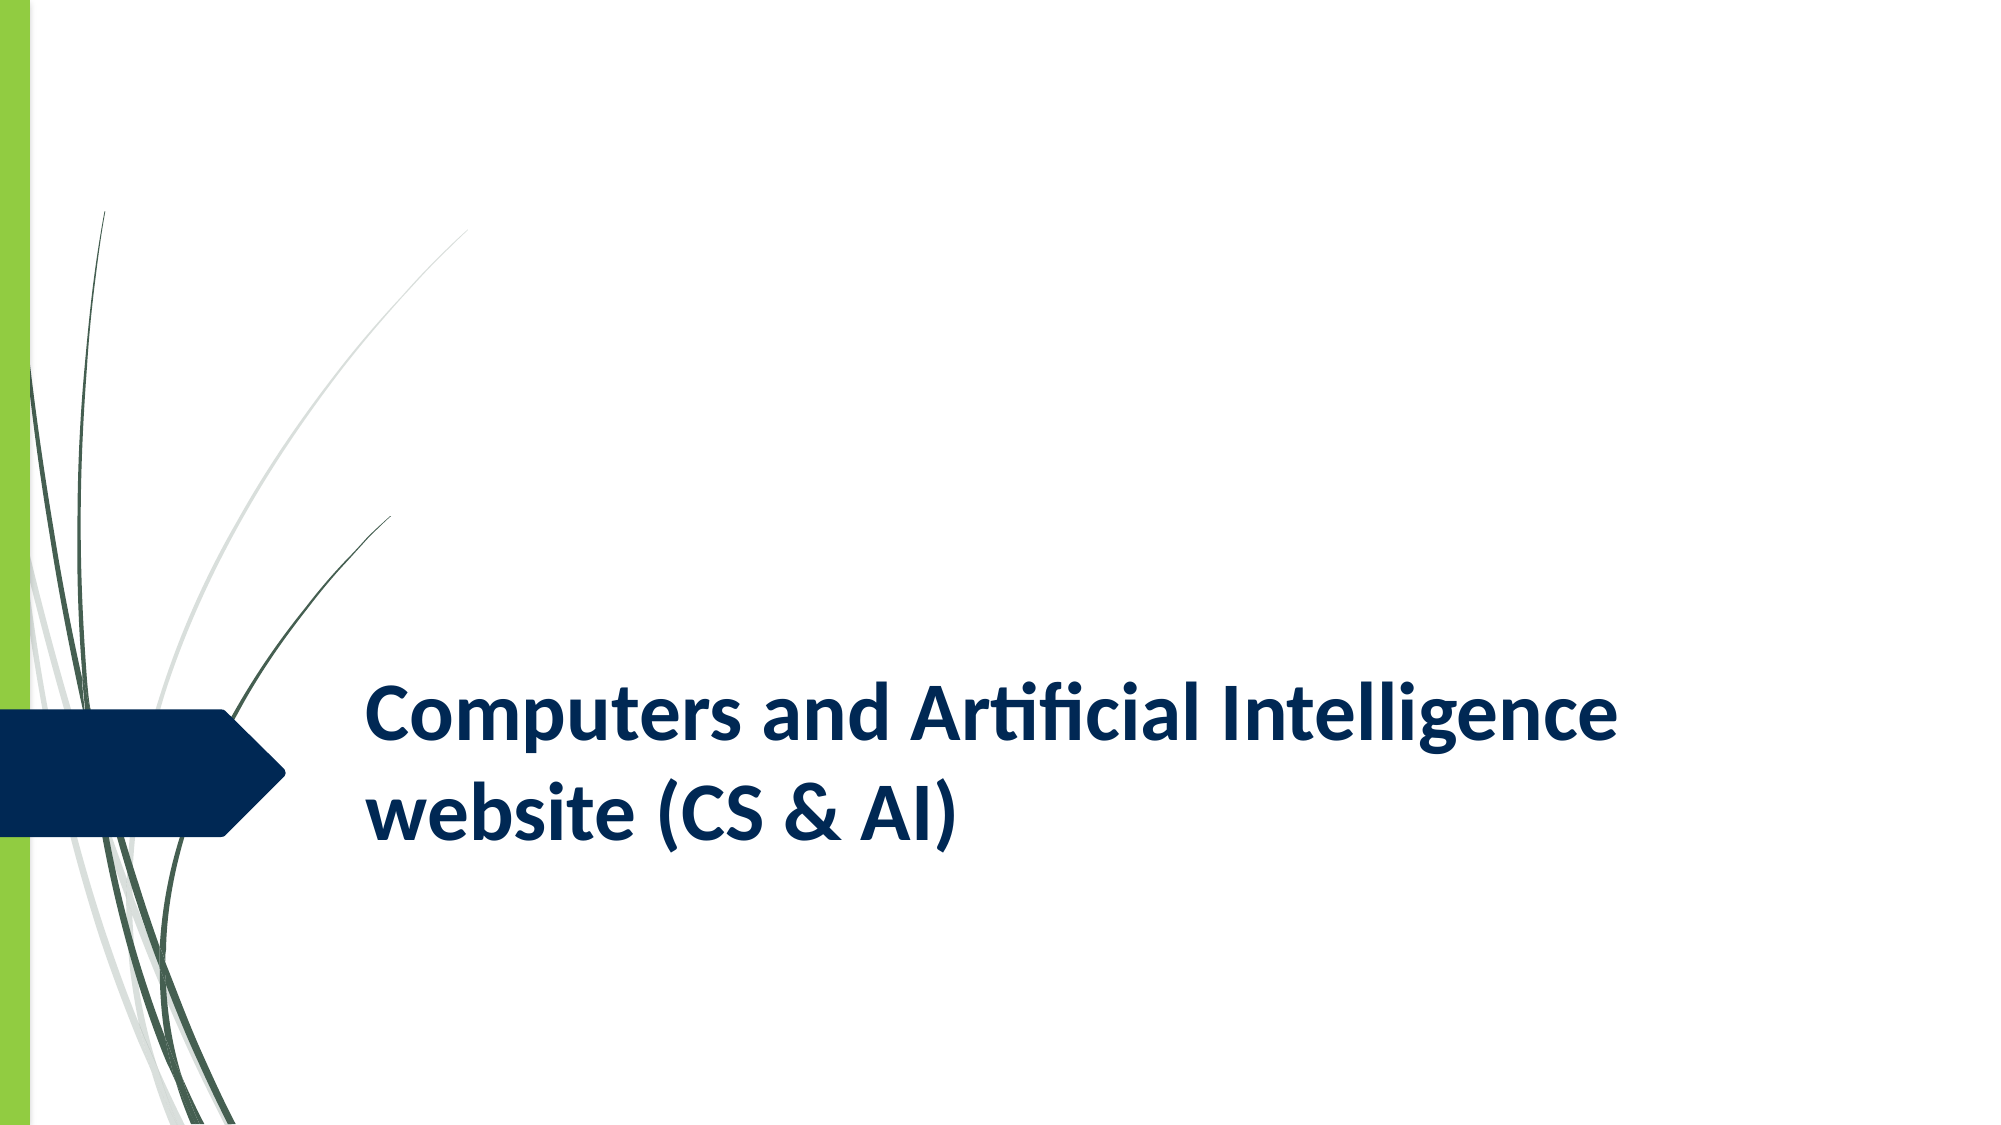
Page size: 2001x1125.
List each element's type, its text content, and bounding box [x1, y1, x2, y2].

title Computers and Artificial Intelligence website (CS & AI) [350, 493, 1813, 865]
